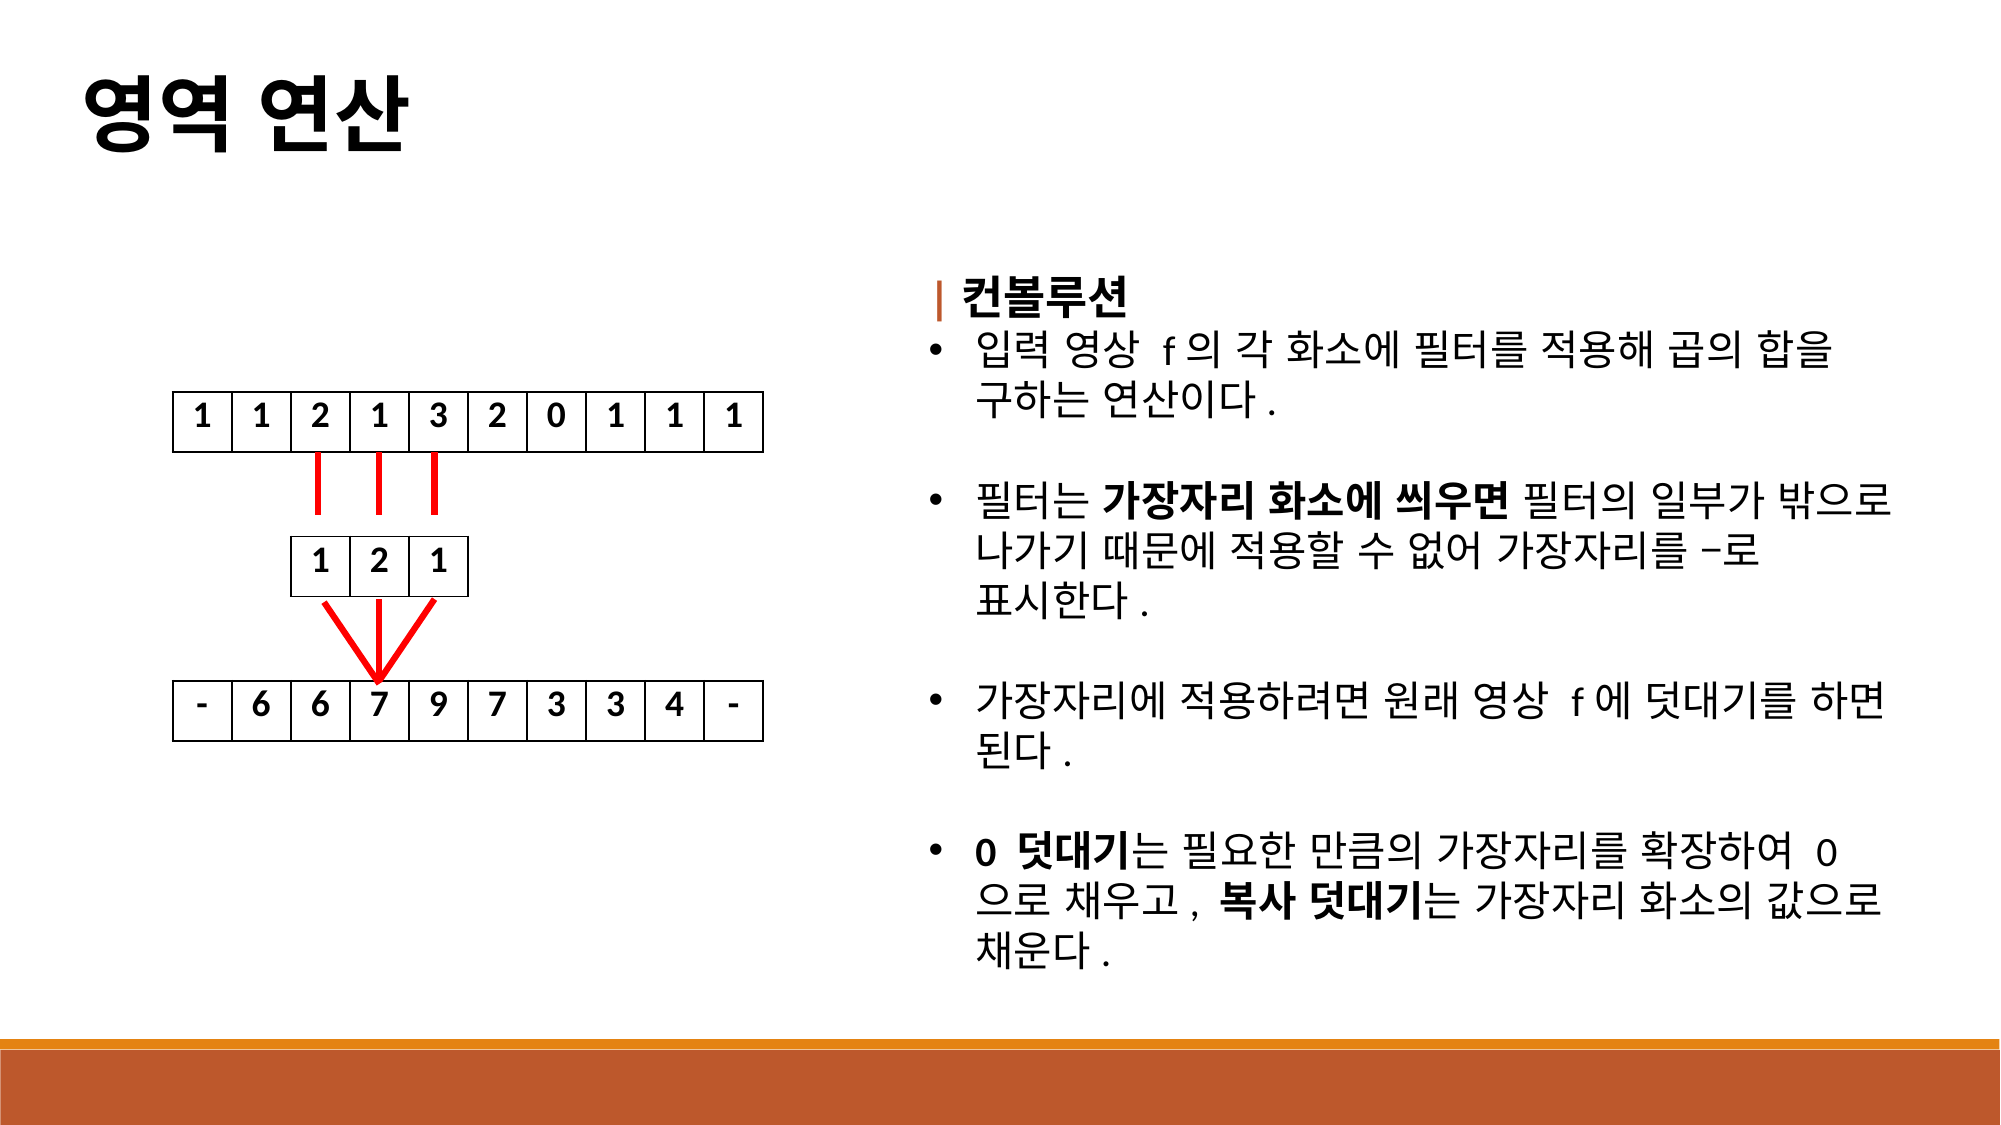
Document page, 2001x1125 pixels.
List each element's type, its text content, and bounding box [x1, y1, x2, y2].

table_header 1 [646, 393, 703, 451]
table_header 2 [469, 393, 526, 451]
table_header 1 [410, 537, 467, 596]
table_header 3 [410, 393, 467, 451]
table_header 7 [351, 691, 408, 740]
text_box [386, 598, 436, 682]
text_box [323, 601, 377, 685]
table_header - [705, 682, 762, 740]
table_header 4 [646, 682, 703, 740]
text_box |컨볼루션 입력 영상 f의 각 화소에 필터를 적용해 곱의 합을 구하는 연산이다. 필터는 가장자리 화소에 씌우면 필터의 일부가 밖으로 나가기 때문에 적용할 수 없어 가장자리를 –로 표시한다. 가장자리에 적용하려면 원래 영상 f에 덧대기를 하면 된다. 0 덧대기는 필요한 만큼의 가장자리를 확장하여 0으로 채우고, 복사 덧대기는 가장자리 화소의 값으로 채운다. [913, 261, 1909, 982]
table_header 1 [233, 393, 290, 451]
table_header 6 [292, 682, 349, 740]
table_header 1 [351, 393, 408, 451]
table_header 6 [233, 682, 290, 740]
table_header 3 [587, 682, 644, 740]
table_header 3 [528, 682, 585, 740]
table_header 2 [351, 537, 408, 596]
table_header 2 [292, 393, 349, 451]
table_header 1 [587, 393, 644, 451]
text_box 영역 연산 [66, 54, 426, 170]
table_header 9 [410, 682, 467, 740]
table_header 1 [705, 393, 762, 451]
table_header - [174, 682, 231, 740]
table_header 1 [174, 393, 231, 451]
table_header 0 [528, 393, 585, 451]
table_header 1 [292, 537, 349, 596]
table_header 7 [469, 682, 526, 740]
